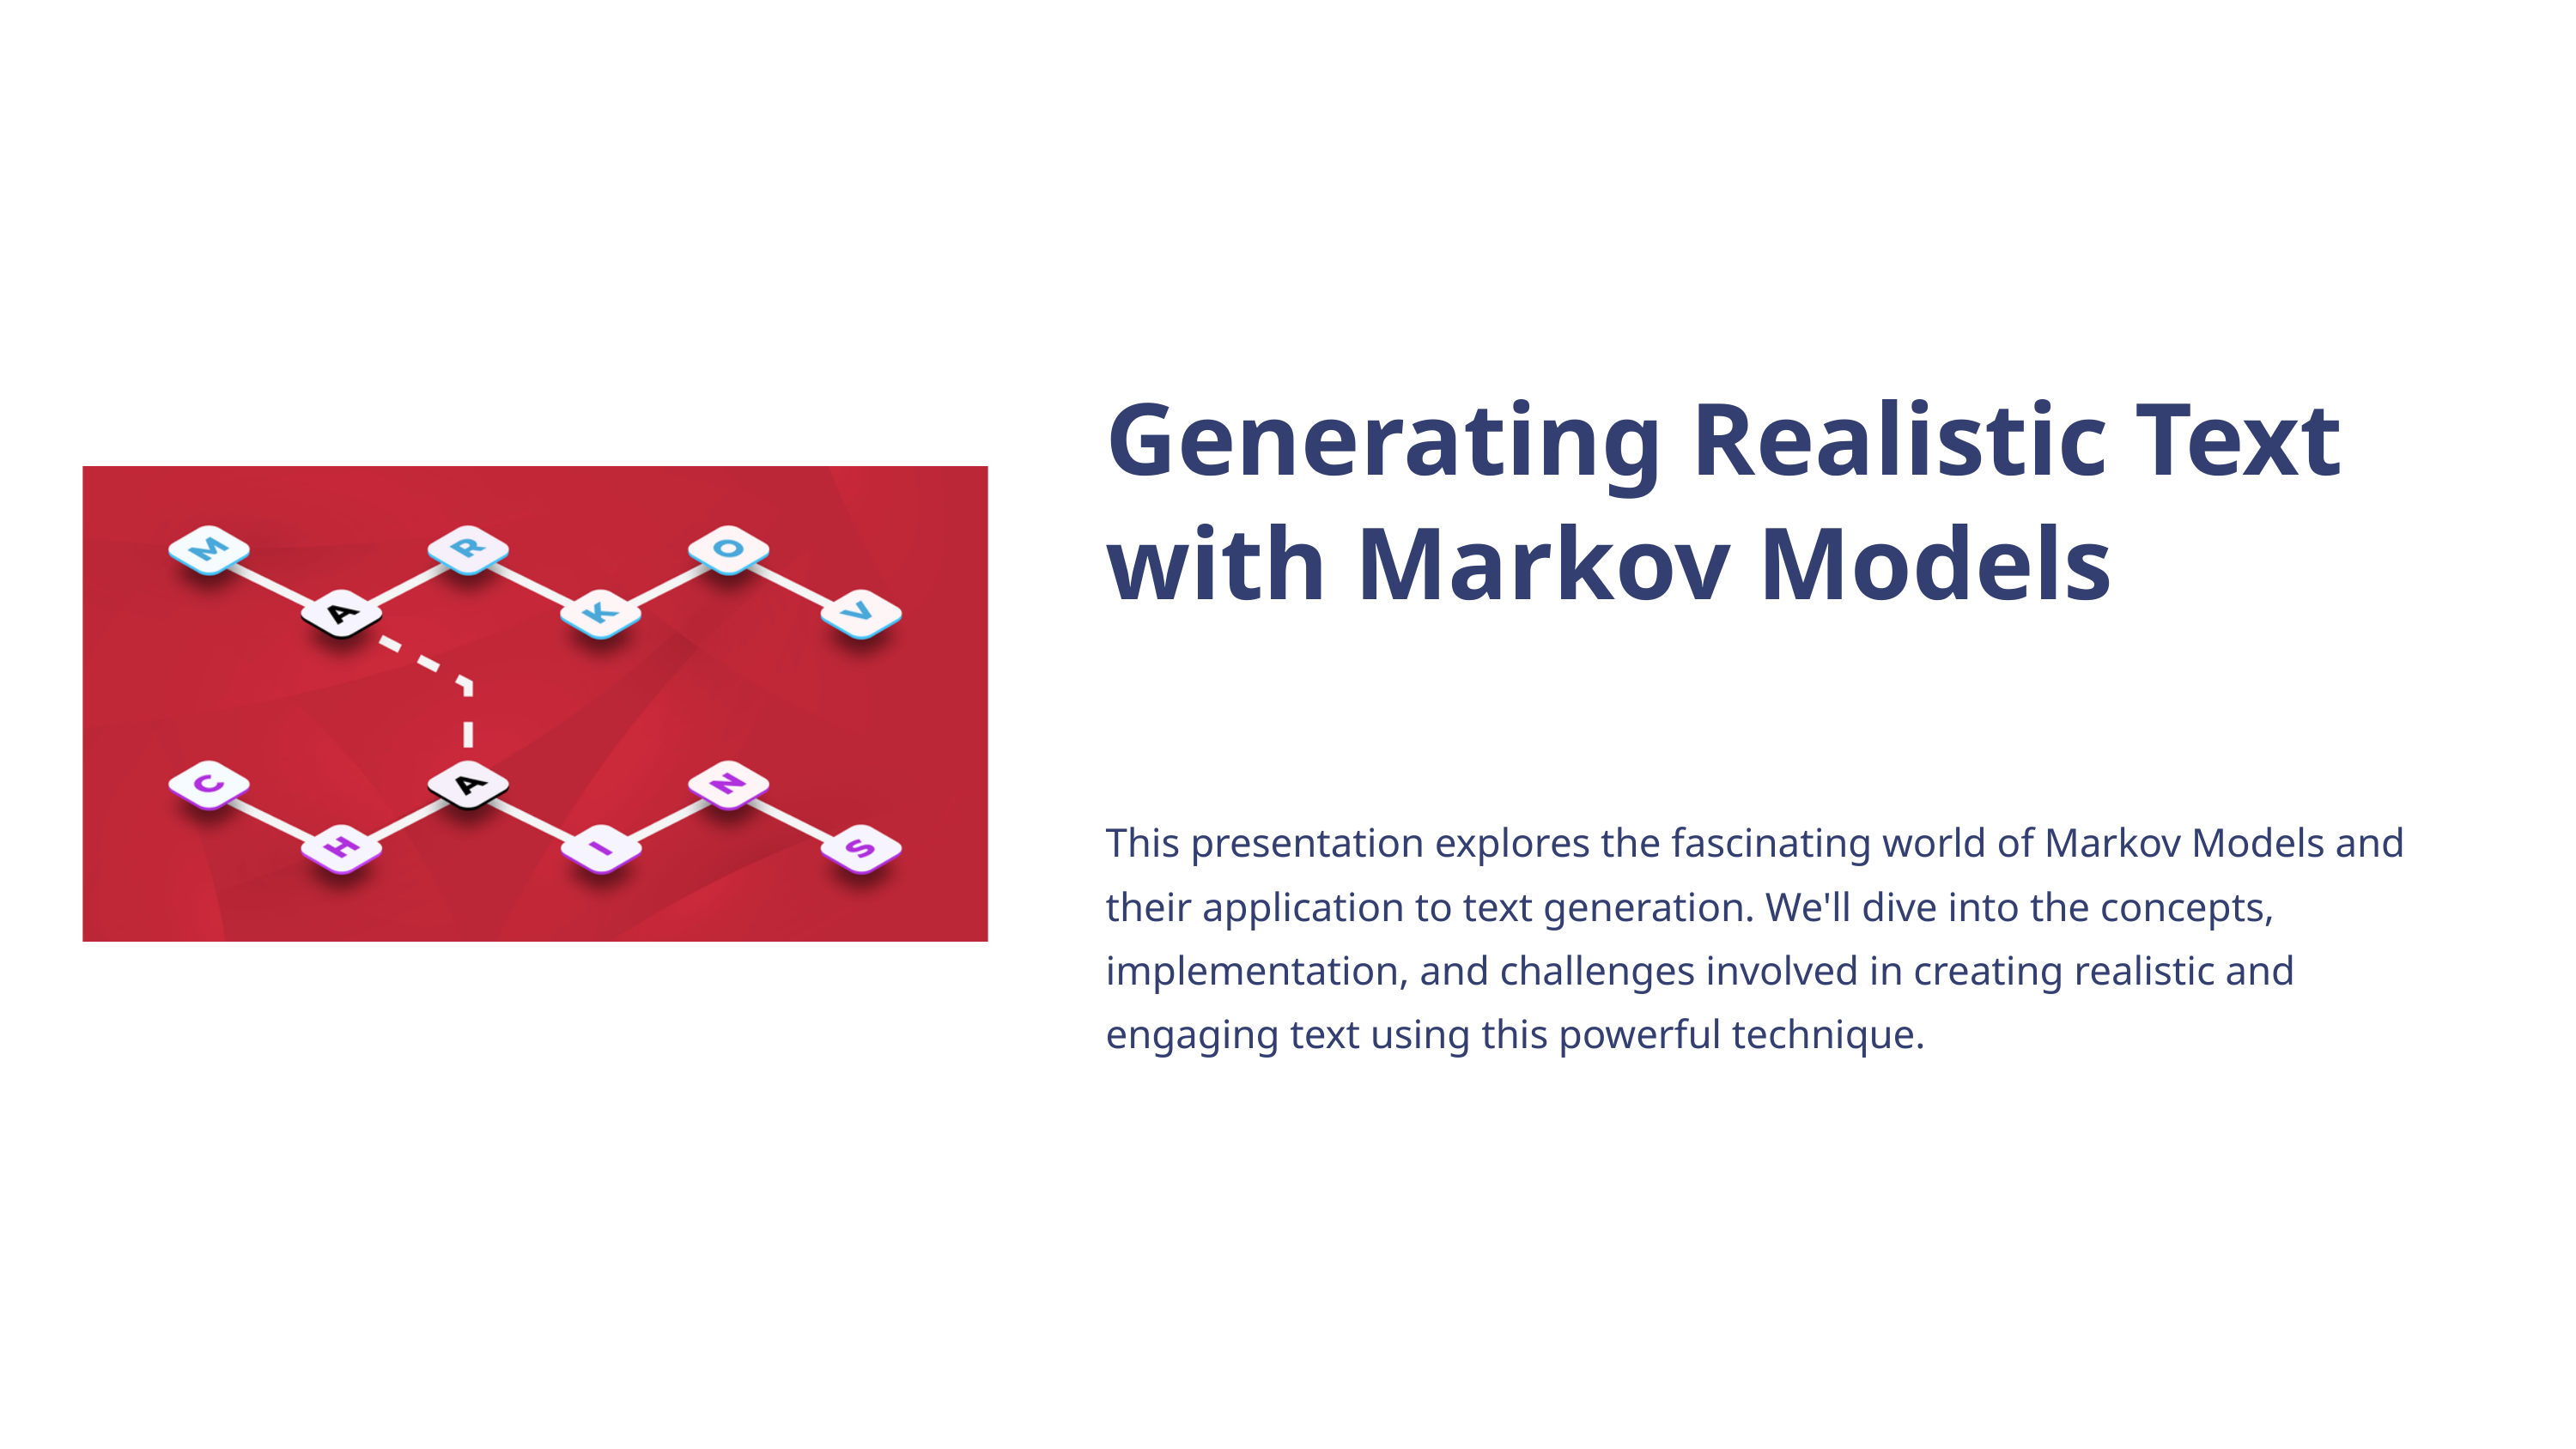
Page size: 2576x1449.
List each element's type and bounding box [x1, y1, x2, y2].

text_box [0, 0, 2576, 1449]
